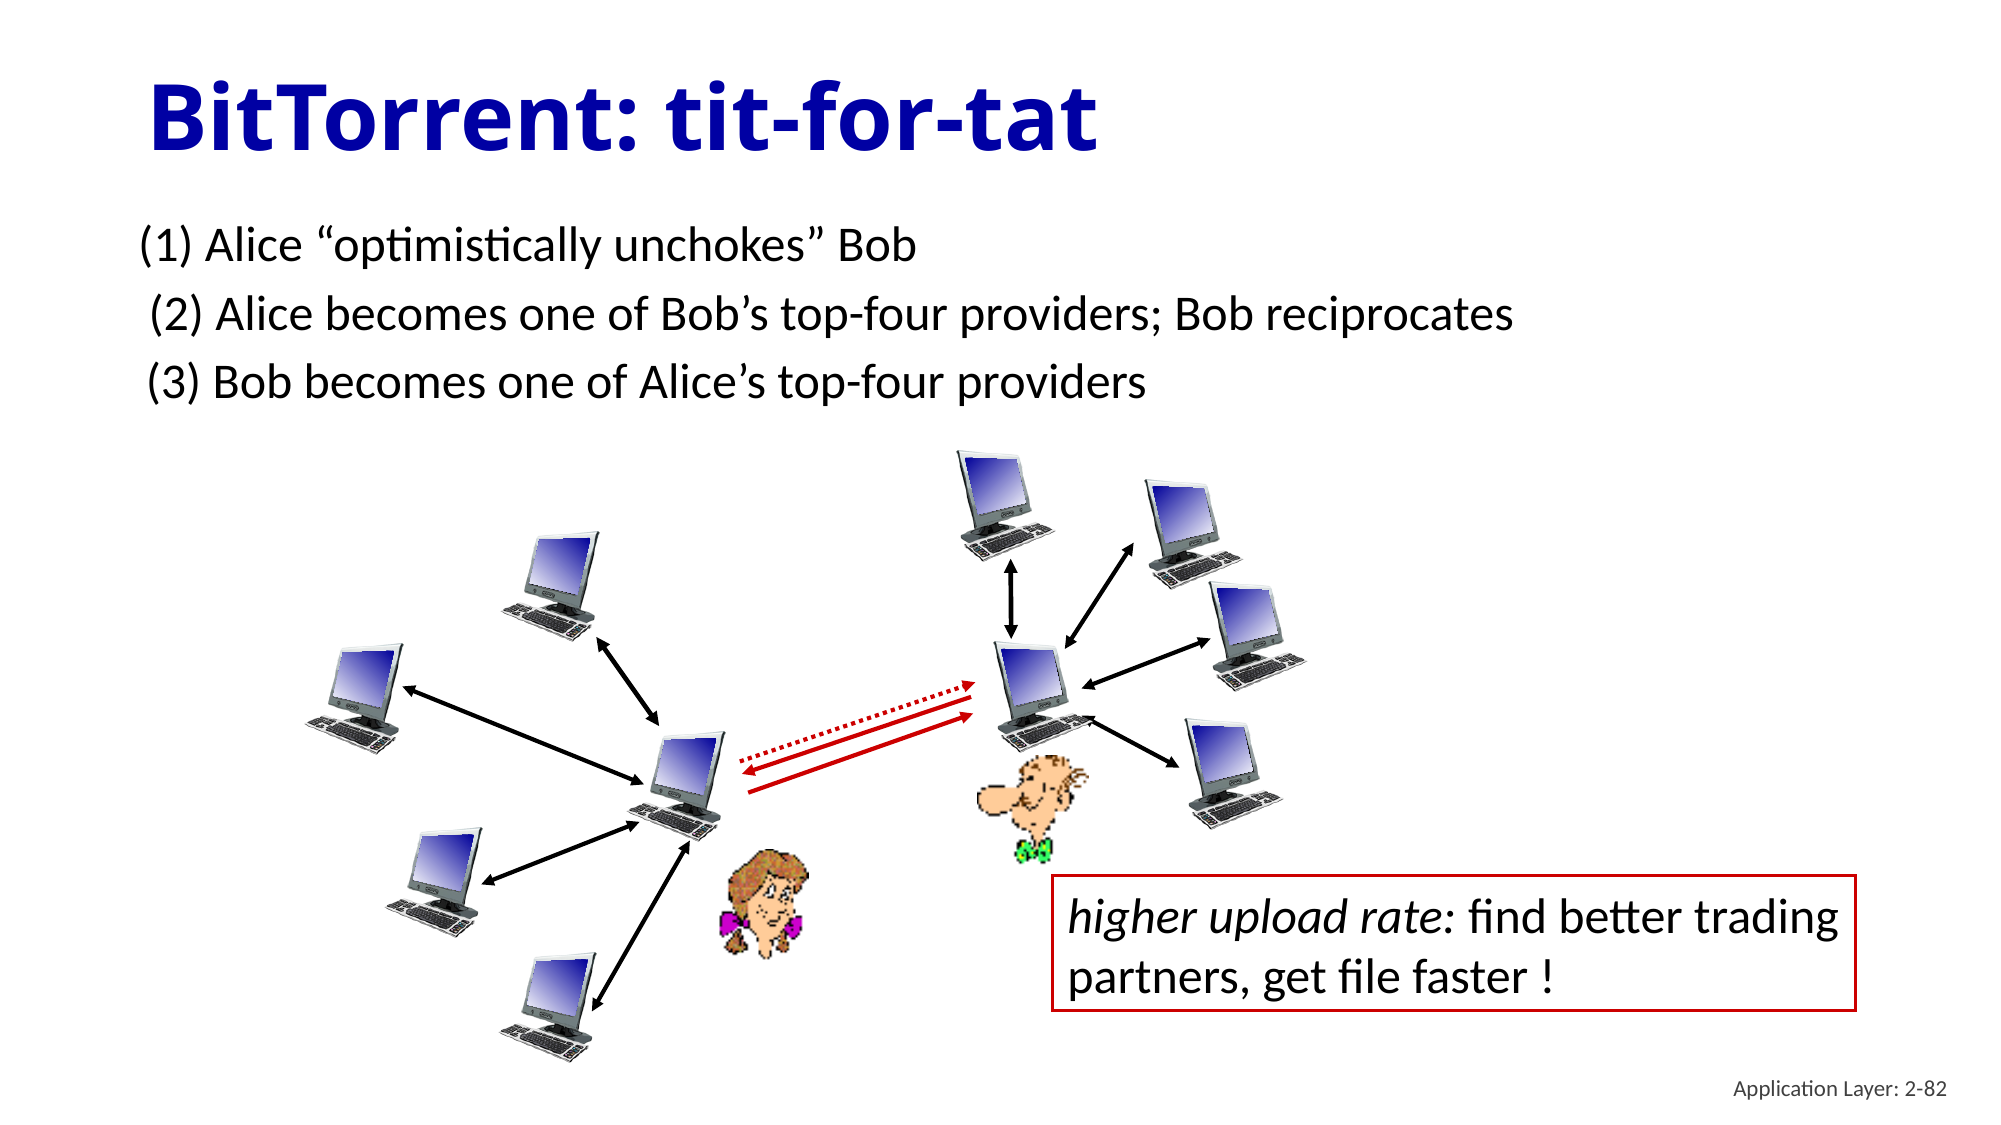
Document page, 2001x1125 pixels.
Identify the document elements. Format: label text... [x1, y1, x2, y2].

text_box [990, 636, 1116, 761]
text_box [1079, 542, 1134, 628]
text_box (2) Alice becomes one of Bob’s top-four providers; Bob reciprocates [148, 280, 1515, 341]
text_box [961, 680, 976, 693]
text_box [1205, 576, 1331, 700]
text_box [602, 726, 728, 850]
title BitTorrent: tit-for-tat [131, 47, 1856, 195]
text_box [953, 445, 1079, 639]
text_box [741, 696, 972, 776]
slide_number Application Layer: 2- [1512, 1056, 1963, 1117]
text_box [599, 850, 690, 1000]
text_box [1141, 474, 1267, 598]
text_box [485, 836, 602, 886]
text_box [406, 685, 476, 717]
text_box [1116, 733, 1180, 768]
text_box higher upload rate: find better trading partners, get file faster ! [1052, 875, 1856, 1011]
text_box [748, 711, 974, 793]
text_box (1) Alice “optimistically unchokes” Bob [138, 211, 918, 272]
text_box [280, 638, 406, 763]
text_box (3) Bob becomes one of Alice’s top-four providers [145, 348, 1148, 409]
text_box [359, 822, 485, 946]
picture [716, 849, 809, 964]
text_box [1116, 637, 1205, 676]
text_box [473, 947, 599, 1071]
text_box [476, 526, 660, 727]
picture [977, 755, 1089, 869]
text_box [1181, 713, 1307, 838]
